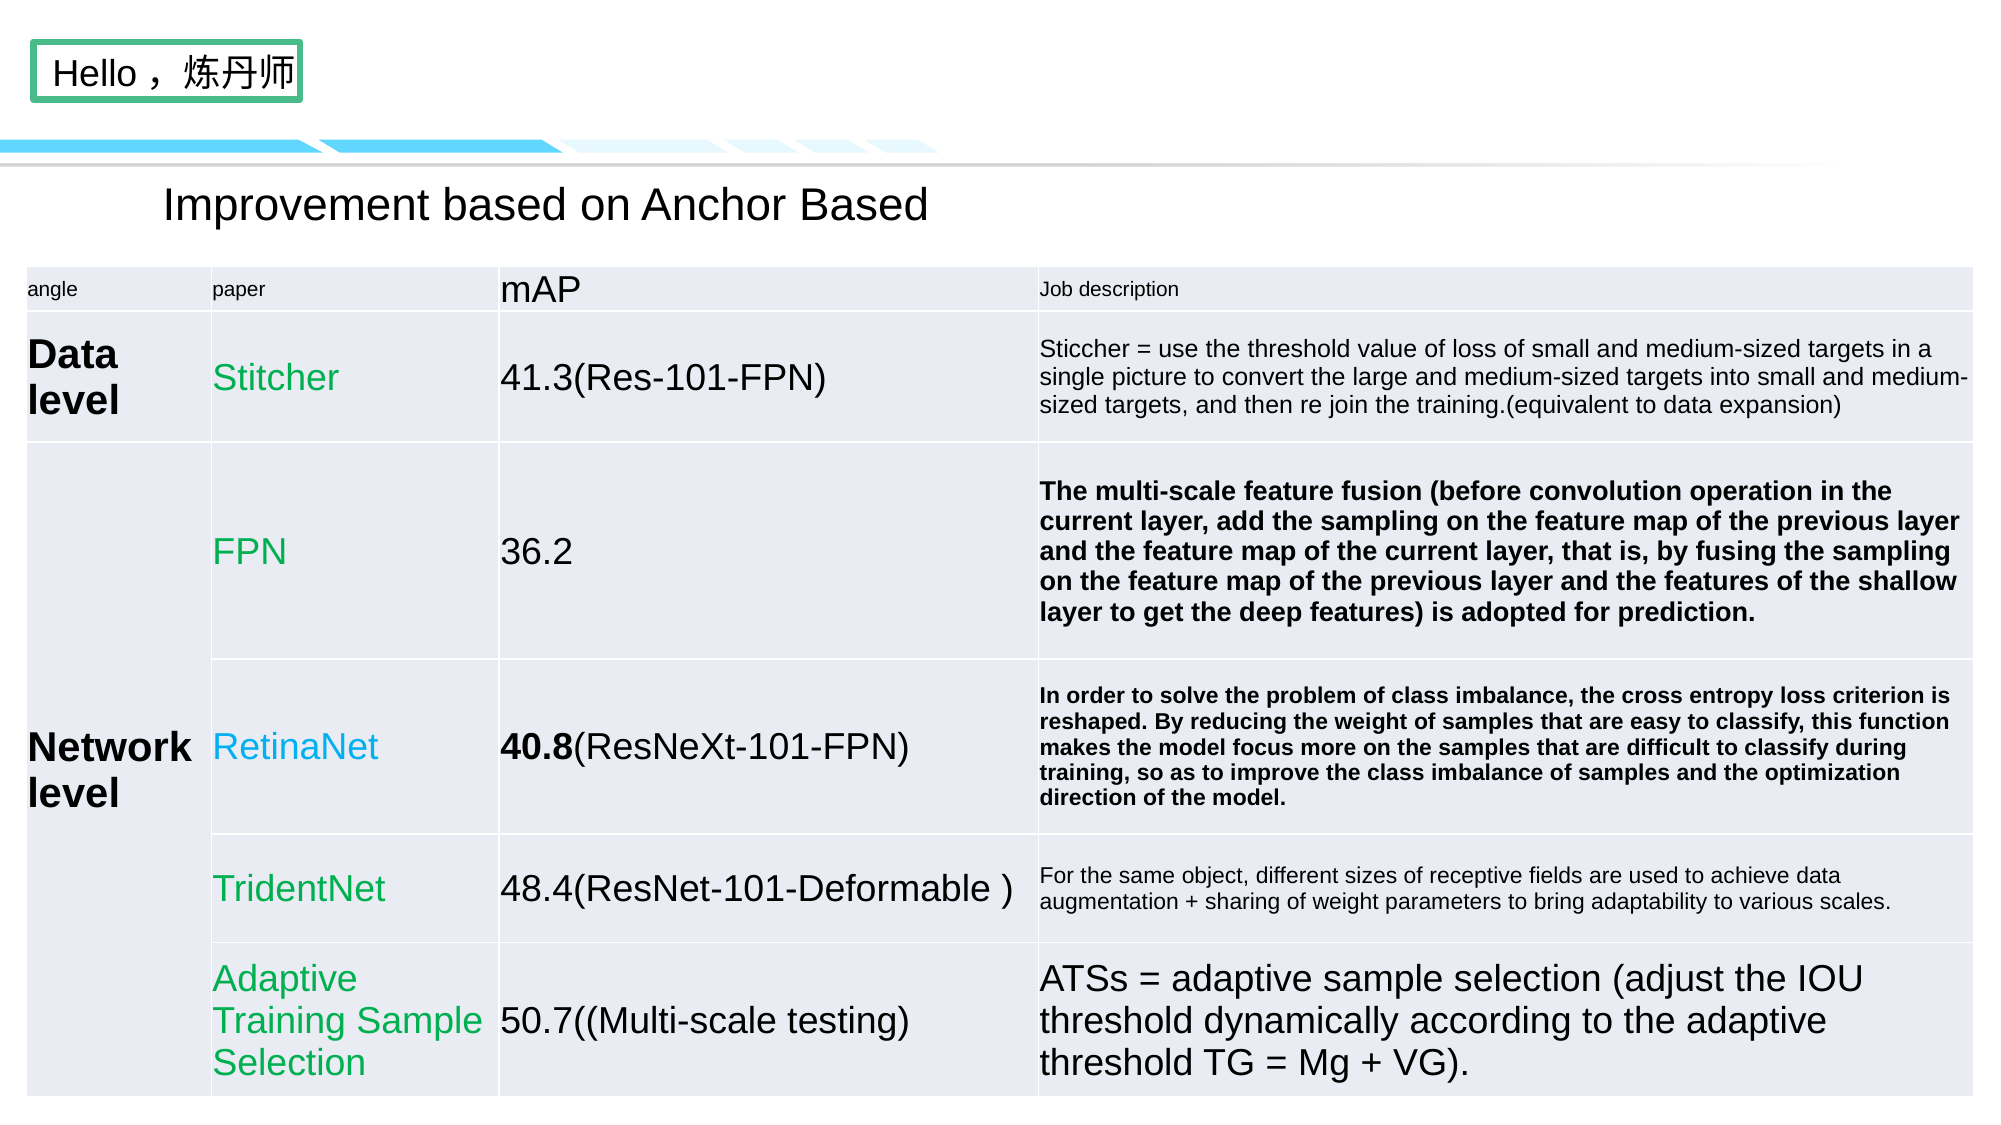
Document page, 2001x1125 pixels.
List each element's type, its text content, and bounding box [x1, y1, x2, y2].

table_cell Network level [27, 443, 211, 1096]
table_cell 40.8(ResNeXt-101-FPN) [500, 660, 1038, 833]
table_cell RetinaNet [212, 660, 498, 833]
table_cell ATSs = adaptive sample selection (adjust the IOU threshold dynamically according to the adaptive threshold TG = Mg + VG). [1039, 943, 1973, 1096]
table_cell Sticcher = use the threshold value of loss of small and medium-sized targets in a single picture to convert the large and medium-sized targets into small and medium-sized targets, and then re join the training.(equivalent to data expansion) [1039, 312, 1973, 441]
table_cell 41.3(Res-101-FPN) [500, 312, 1038, 441]
table_header Job description [1039, 267, 1973, 310]
table_cell In order to solve the problem of class imbalance, the cross entropy loss criterion is reshaped. By reducing the weight of samples that are easy to classify, this function makes the model focus more on the samples that are difficult to classify during training, so as to improve the class imbalance of samples and the optimization direction of the model. [1039, 660, 1973, 833]
table_cell 36.2 [500, 443, 1038, 658]
table_cell FPN [212, 443, 498, 658]
table_cell TridentNet [212, 835, 498, 942]
table_cell The multi-scale feature fusion (before convolution operation in the current layer, add the sampling on the feature map of the previous layer and the feature map of the current layer, that is, by fusing the sampling on the feature map of the previous layer and the features of the shallow layer to get the deep features) is adopted for prediction. [1039, 443, 1973, 658]
picture [0, 163, 1851, 167]
table_cell 48.4(ResNet-101-Deformable ) [500, 835, 1038, 942]
table_cell Adaptive Training Sample Selection [212, 943, 498, 1096]
table_header angle [27, 267, 211, 310]
table_header paper [212, 267, 498, 310]
table_cell Data level [27, 312, 211, 441]
table_cell For the same object, different sizes of receptive fields are used to achieve data augmentation + sharing of weight parameters to bring adaptability to various scales. [1039, 835, 1973, 942]
table_cell 50.7((Multi-scale testing) [500, 943, 1038, 1096]
table_header mAP [500, 267, 1038, 310]
title Improvement based on Anchor Based [162, 174, 1000, 256]
table_cell Stitcher [212, 312, 498, 441]
